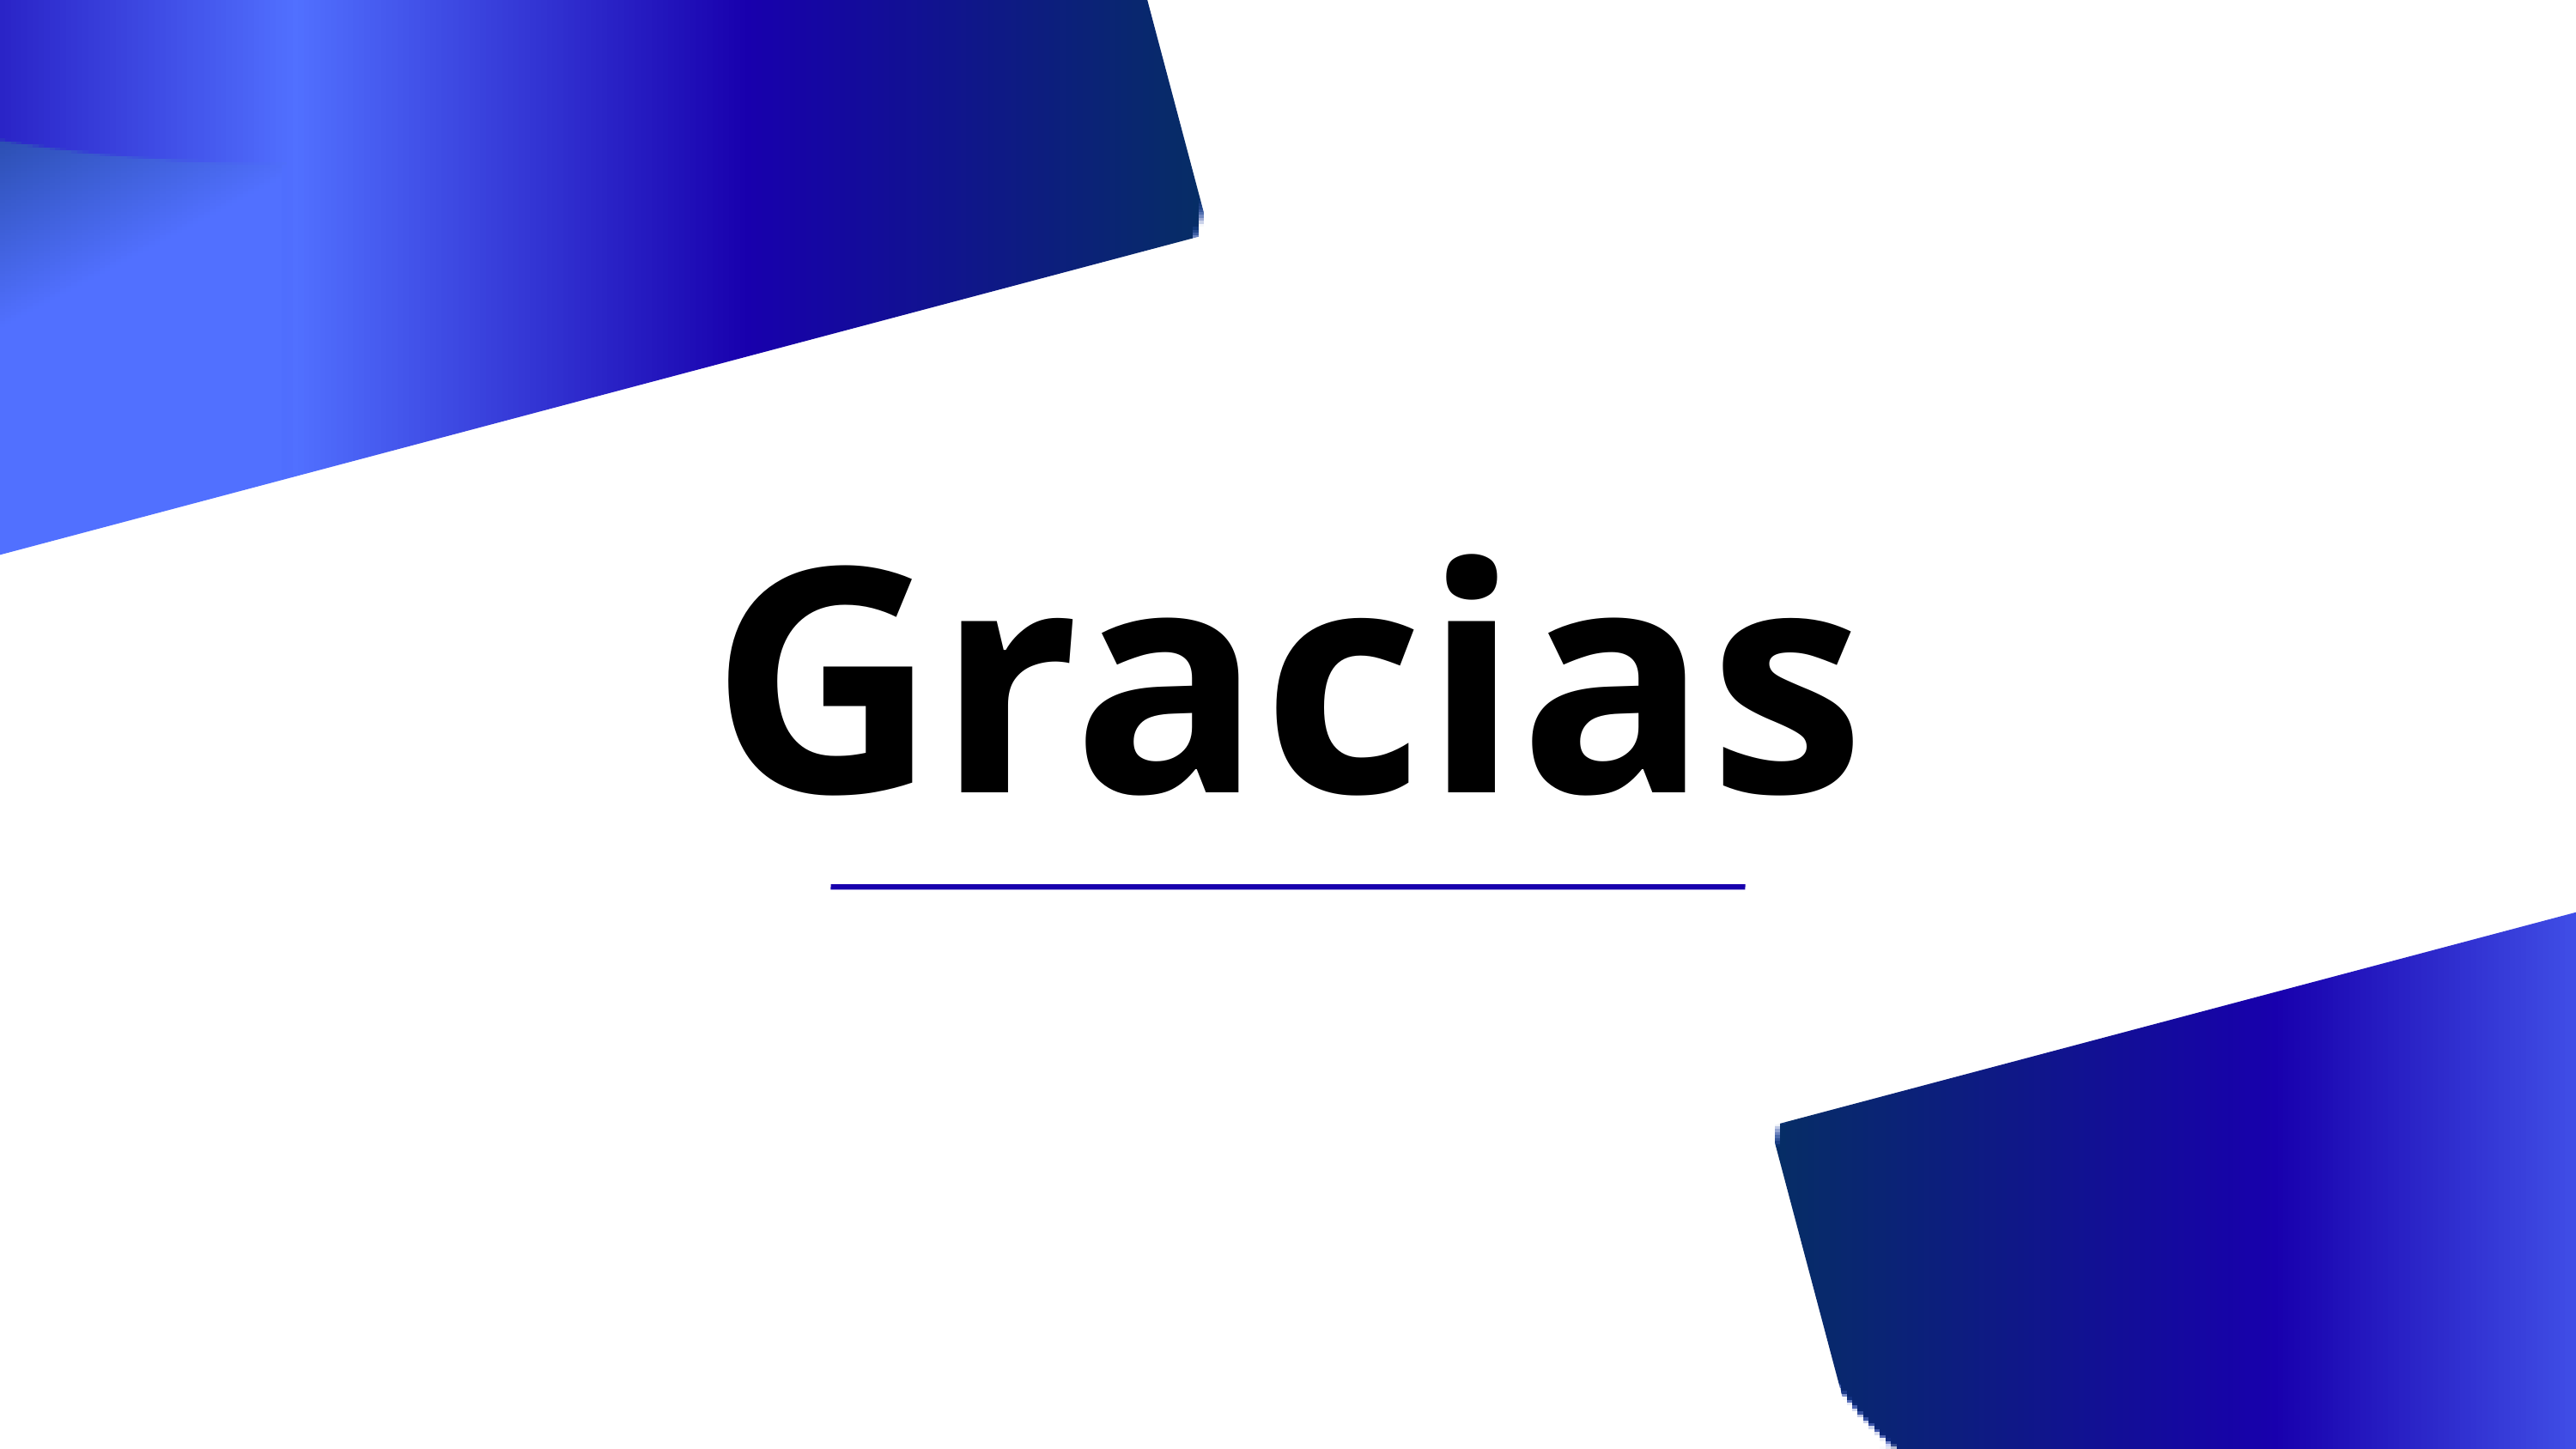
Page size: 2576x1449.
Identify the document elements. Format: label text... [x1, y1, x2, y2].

text_box [0, 0, 1210, 555]
text_box Gracias [707, 415, 1869, 856]
text_box [1770, 912, 2576, 1449]
